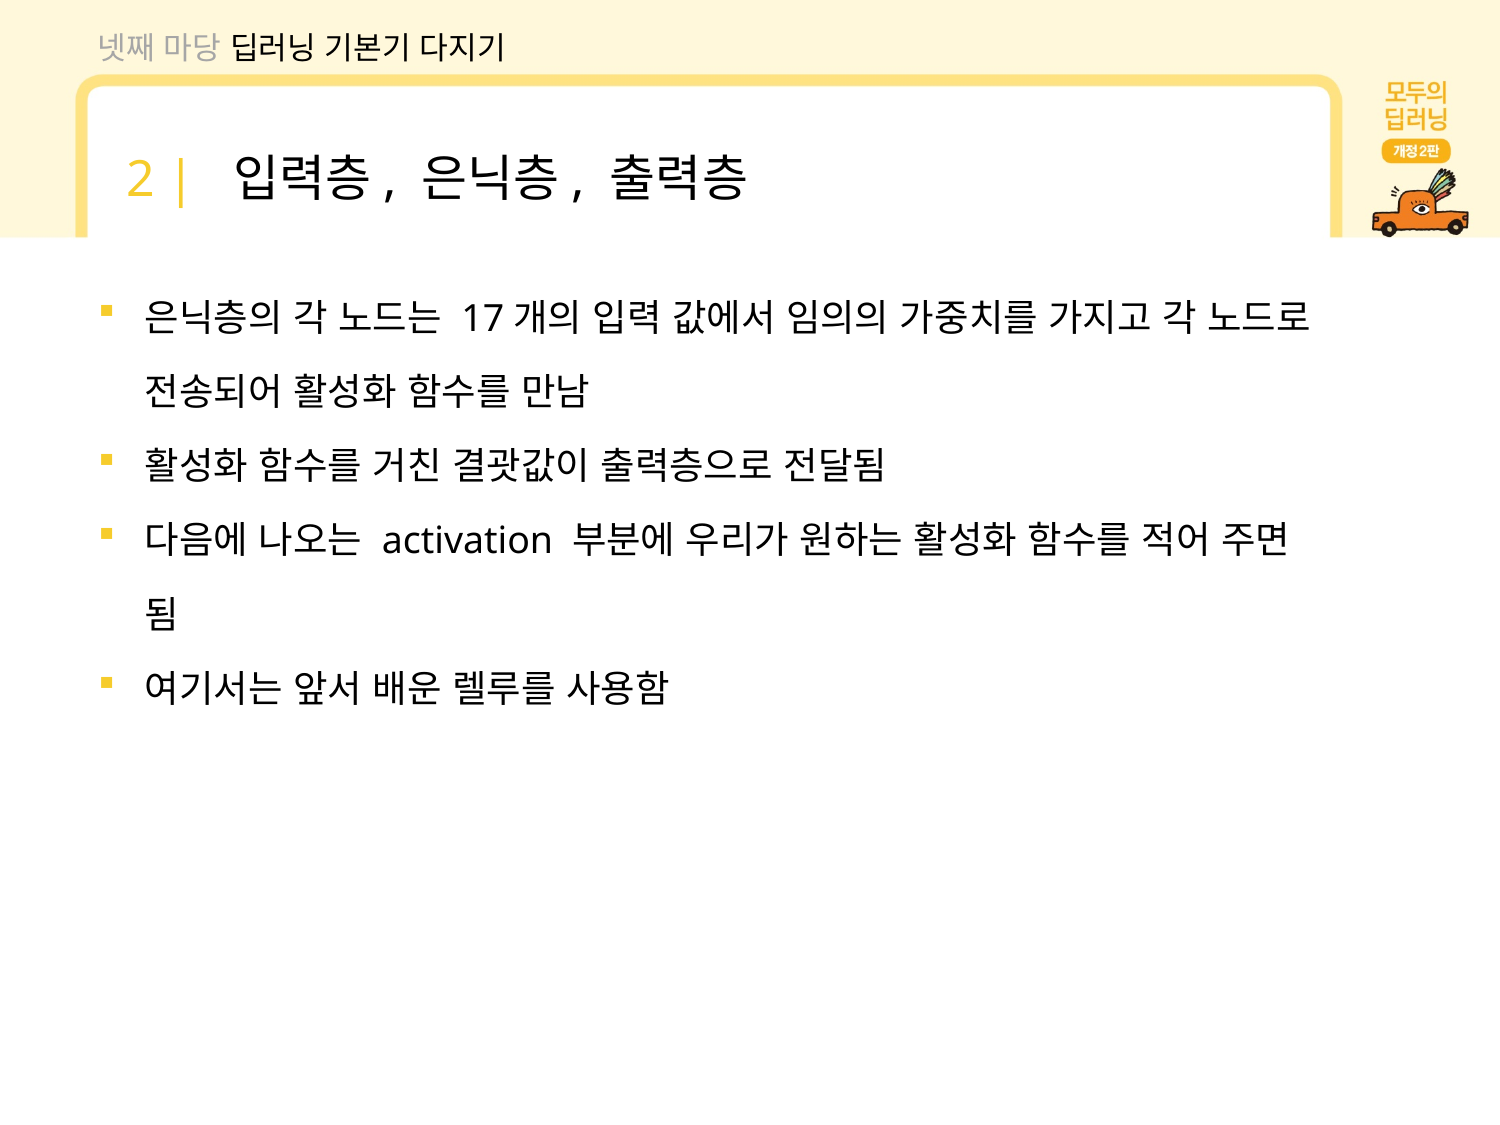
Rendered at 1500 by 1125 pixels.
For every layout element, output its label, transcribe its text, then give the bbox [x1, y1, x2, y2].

text_box 은닉층의 각 노드는 17개의 입력 값에서 임의의 가중치를 가지고 각 노드로 전송되어 활성화 함수를 만남 활성화 함수를 거친 결괏값이 출력층으로 전달됨 다음에 나오는 activation 부분에 우리가 원하는 활성화 함수를 적어 주면 됨 여기서는 앞서 배운 렐루를 사용함 [83, 257, 1345, 718]
text_box 2 | 입력층, 은닉층, 출력층 [111, 99, 1309, 214]
picture [0, 0, 1500, 1125]
text_box 넷째 마당 딥러닝 기본기 다지기 [82, 0, 1133, 74]
